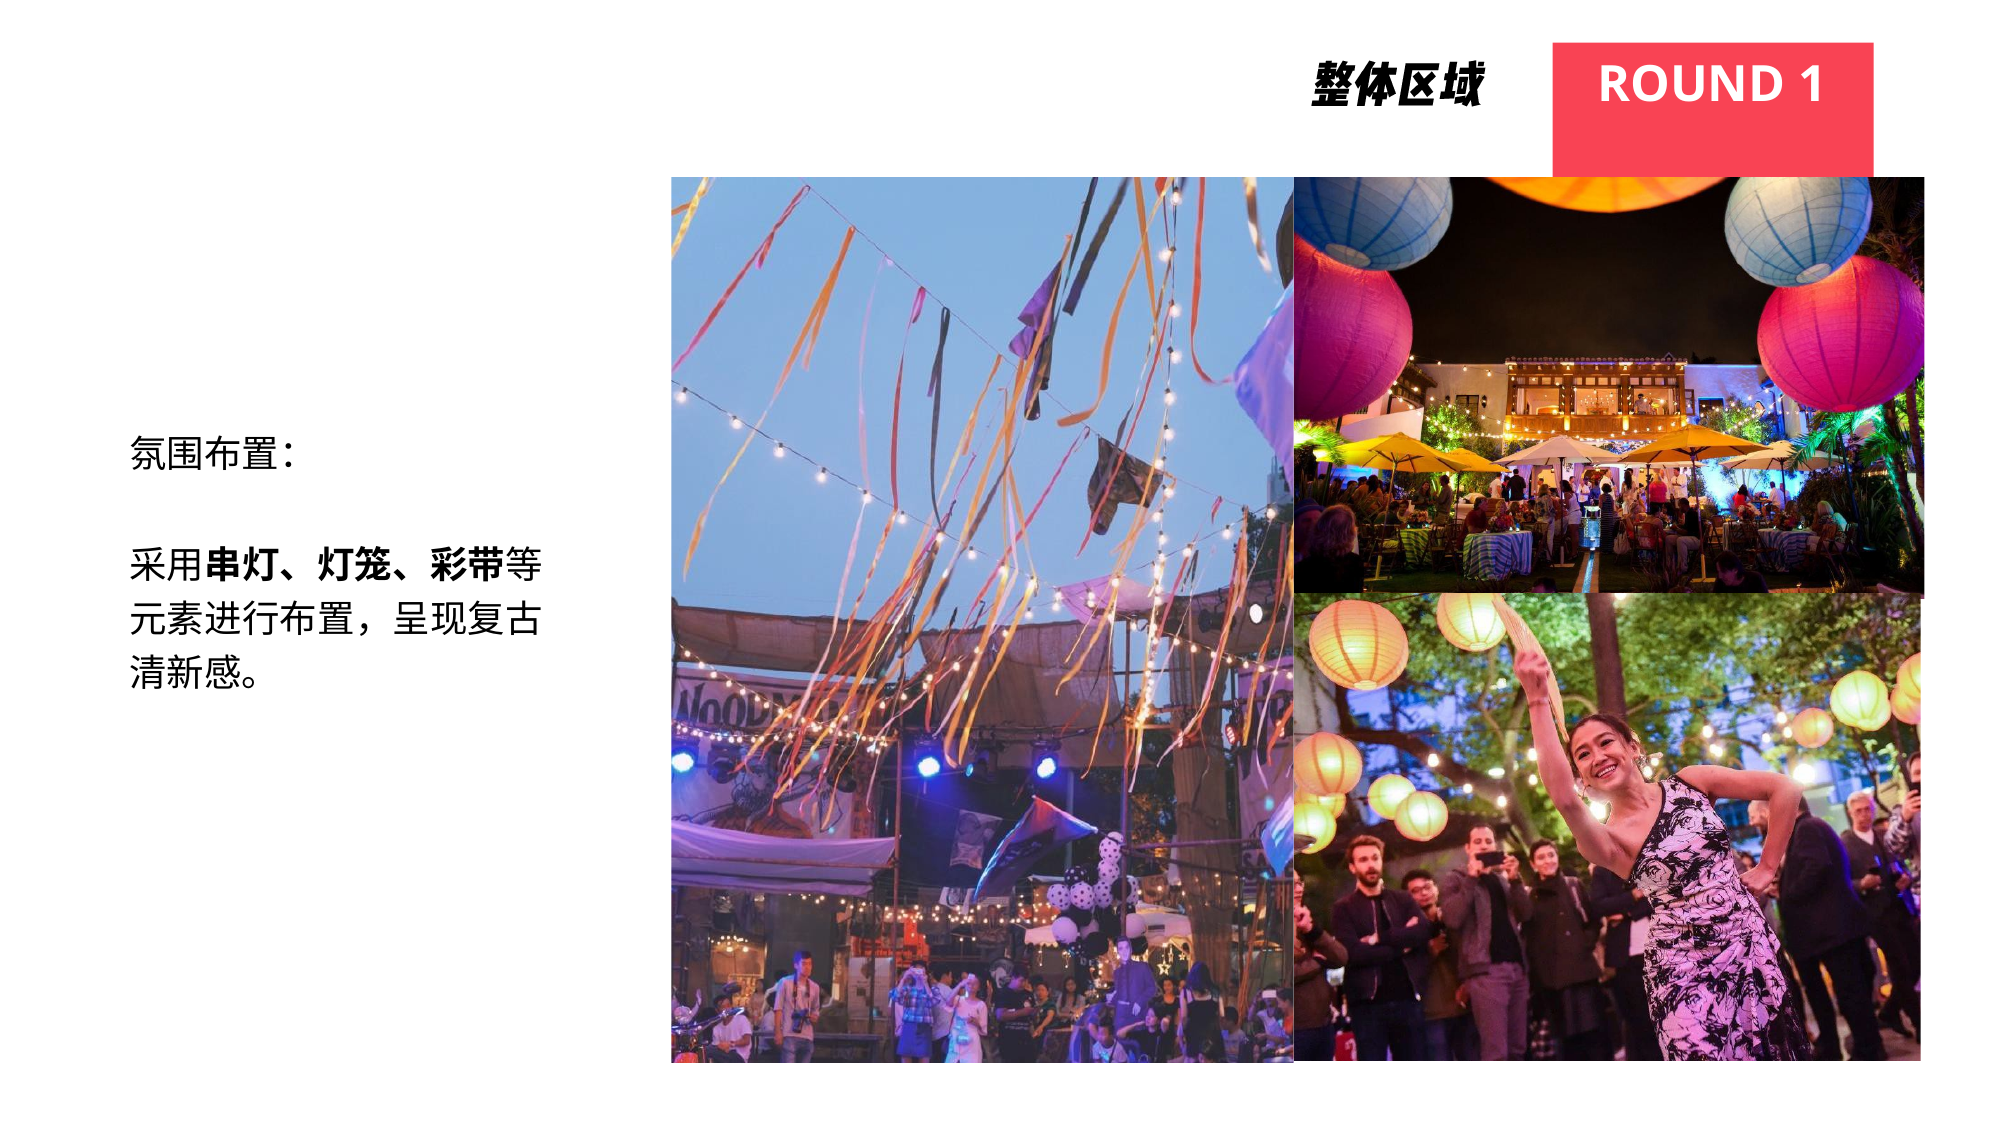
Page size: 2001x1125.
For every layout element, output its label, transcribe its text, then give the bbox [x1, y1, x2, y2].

title ROUND 1 [1552, 42, 1874, 177]
text_box 氛围布置： 采用串灯、灯笼、彩带等 元素进行布置，呈现复古 清新感。 [127, 428, 544, 694]
text_box [1308, 52, 1524, 115]
text_box [1293, 593, 1921, 1061]
text_box [671, 177, 1294, 1063]
text_box [1293, 177, 1925, 599]
